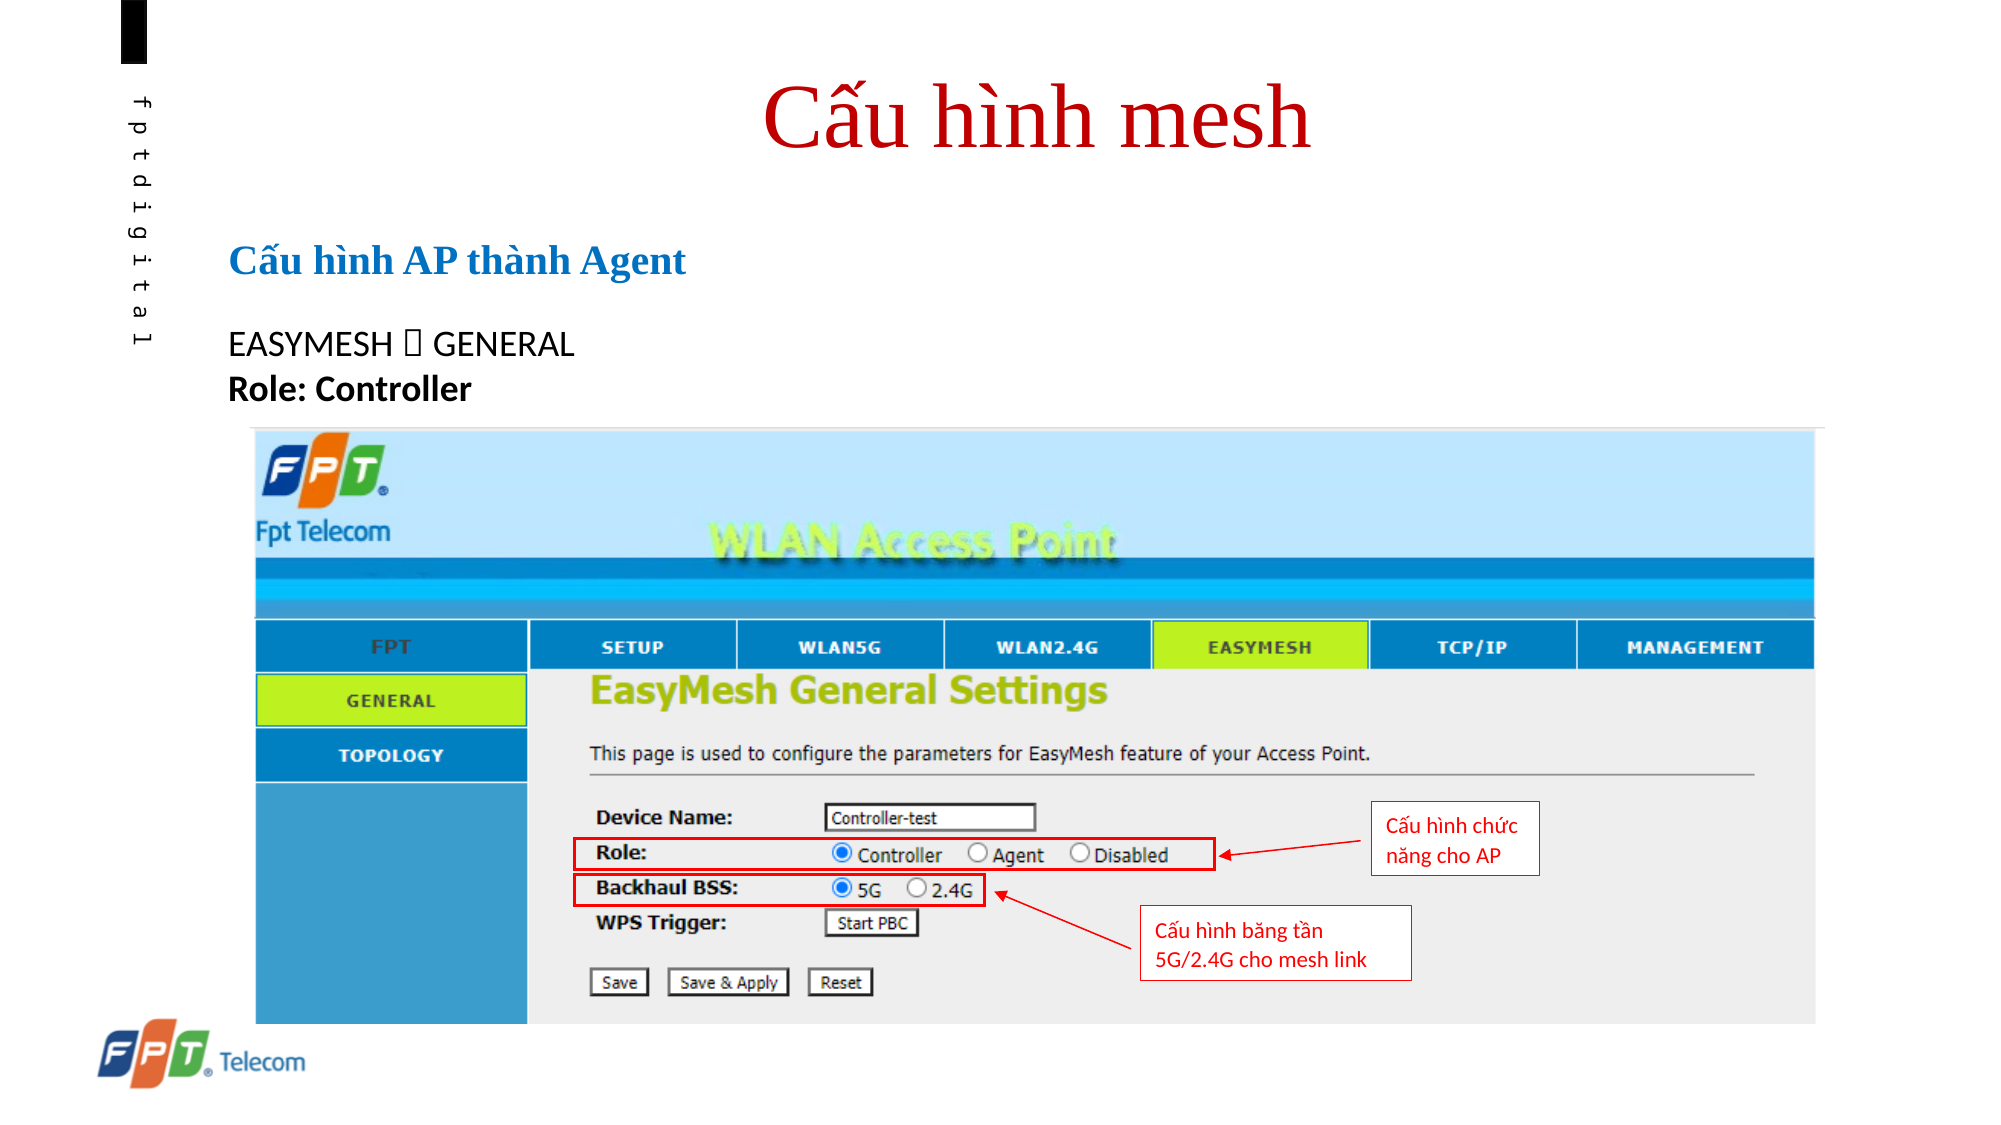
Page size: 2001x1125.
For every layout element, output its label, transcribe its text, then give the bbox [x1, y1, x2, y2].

text_box EASYMESH  GENERAL Role: Controller [213, 311, 1863, 417]
text_box Cấu hình mesh [213, 9, 1863, 227]
text_box Cấu hình AP thành Agent [213, 225, 1793, 303]
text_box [1218, 840, 1361, 857]
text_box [994, 891, 1131, 949]
picture [0, 427, 1825, 1125]
